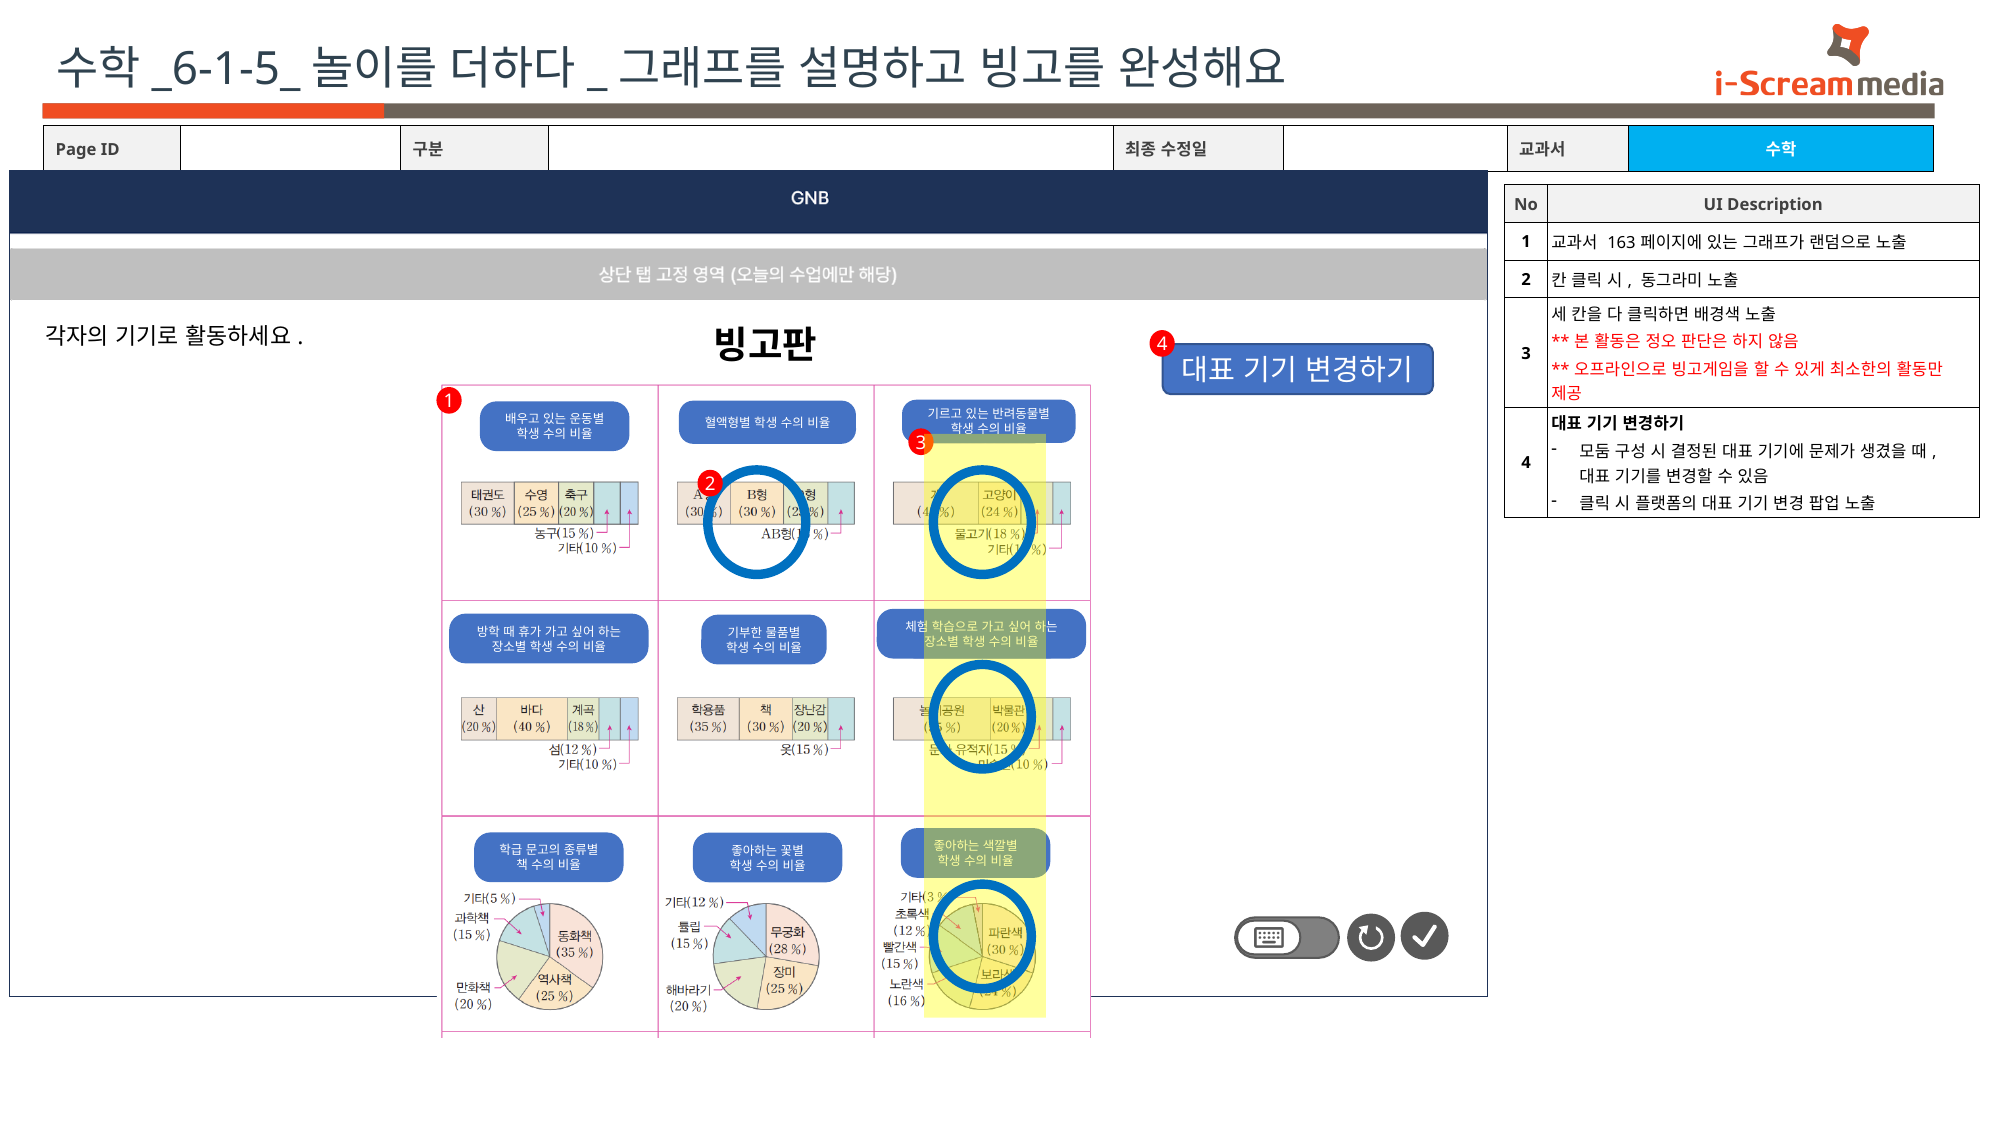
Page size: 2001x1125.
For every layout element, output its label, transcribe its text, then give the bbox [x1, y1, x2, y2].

table_cell 세 칸을 다 클릭하면 배경색 노출 **본 활동은 정오 판단은 하지 않음 **오프라인으로 빙고게임을 할 수 있게 최소한의 활동만 제공 [1548, 298, 1979, 407]
table_cell 1 [1505, 223, 1547, 260]
table_cell 교과서 163페이지에 있는 그래프가 랜덤으로 노출 [1548, 223, 1979, 260]
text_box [1235, 913, 1395, 962]
text_box 빙고판 [660, 313, 871, 374]
table_cell 칸 클릭 시, 동그라미 노출 [1548, 261, 1979, 297]
text_box 대표 기기 변경하기 [1161, 343, 1435, 396]
table_header No [1505, 185, 1547, 222]
table_cell 4 [1505, 408, 1547, 517]
title 수학_6-1-5_놀이를 더하다_그래프를 설명하고 빙고를 완성해요 [41, 44, 1683, 95]
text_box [1400, 911, 1449, 960]
picture [10, 171, 1487, 1038]
table_cell 3 [1505, 298, 1547, 407]
text_box 각자의 기기로 활동하세요. [30, 313, 450, 357]
picture [1715, 23, 1944, 96]
table_cell 대표 기기 변경하기 모둠 구성 시 결정된 대표 기기에 문제가 생겼을 때, 대표 기기를 변경할 수 있음 클릭 시 플랫폼의 대표 기기 변경 팝업 노출 [1548, 408, 1979, 517]
table_cell 2 [1505, 261, 1547, 297]
text_box 4 [1148, 329, 1176, 358]
table_header UI Description [1548, 185, 1979, 222]
